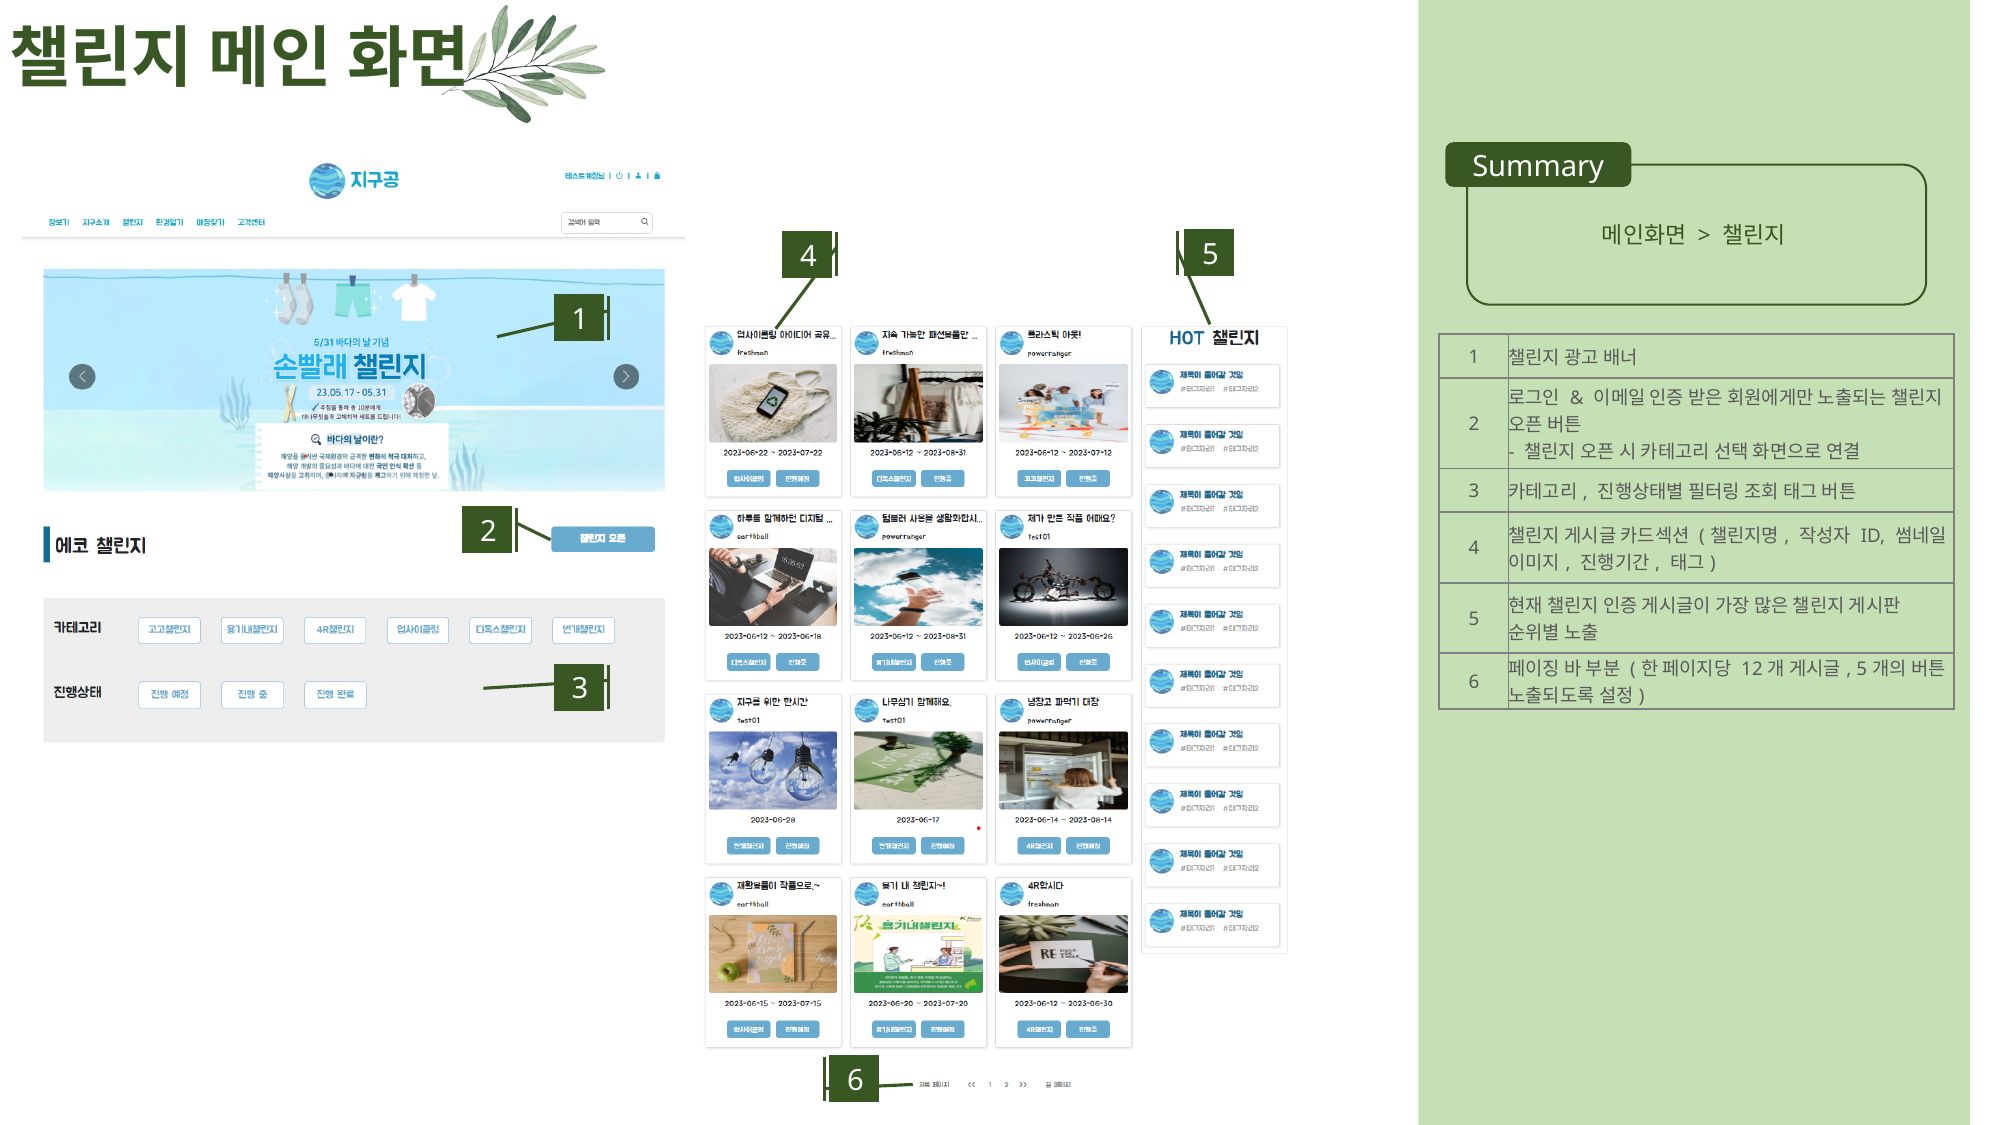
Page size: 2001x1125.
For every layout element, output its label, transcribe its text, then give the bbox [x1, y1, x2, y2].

table_cell 페이징 바 부분 (한 페이지당 12개 게시글, 5개의 버튼 노출되도록 설정) [1509, 654, 1953, 708]
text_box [1446, 139, 1631, 190]
table_cell 현재 챌린지 인증 게시글이 가장 많은 챌린지 게시판 순위별 노출 [1509, 584, 1953, 652]
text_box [775, 228, 837, 330]
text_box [463, 504, 551, 556]
table_cell 2 [1440, 379, 1508, 468]
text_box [1177, 227, 1233, 325]
table_cell 4 [1440, 513, 1508, 582]
table_cell 3 [1440, 469, 1508, 511]
table_cell 카테고리, 진행상태별 필터링 조회 태그 버튼 [1509, 469, 1953, 511]
table_header 1 [1440, 335, 1508, 377]
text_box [483, 661, 609, 713]
table_cell 5 [1440, 584, 1508, 652]
text_box 챌린지 메인 화면 [1, 7, 448, 103]
text_box [1418, 0, 1970, 1125]
picture [22, 0, 1297, 1101]
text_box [824, 1053, 913, 1105]
table_header 챌린지 광고 배너 [1509, 335, 1953, 377]
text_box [496, 292, 609, 344]
table_cell 6 [1440, 654, 1508, 708]
table_cell 챌린지 게시글 카드섹션 (챌린지명, 작성자 ID, 썸네일 이미지, 진행기간, 태그) [1509, 513, 1953, 582]
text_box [1466, 164, 1927, 305]
table_cell 로그인 & 이메일 인증 받은 회원에게만 노출되는 챌린지 오픈 버튼 - 챌린지 오픈 시 카테고리 선택 화면으로 연결 [1509, 379, 1953, 468]
